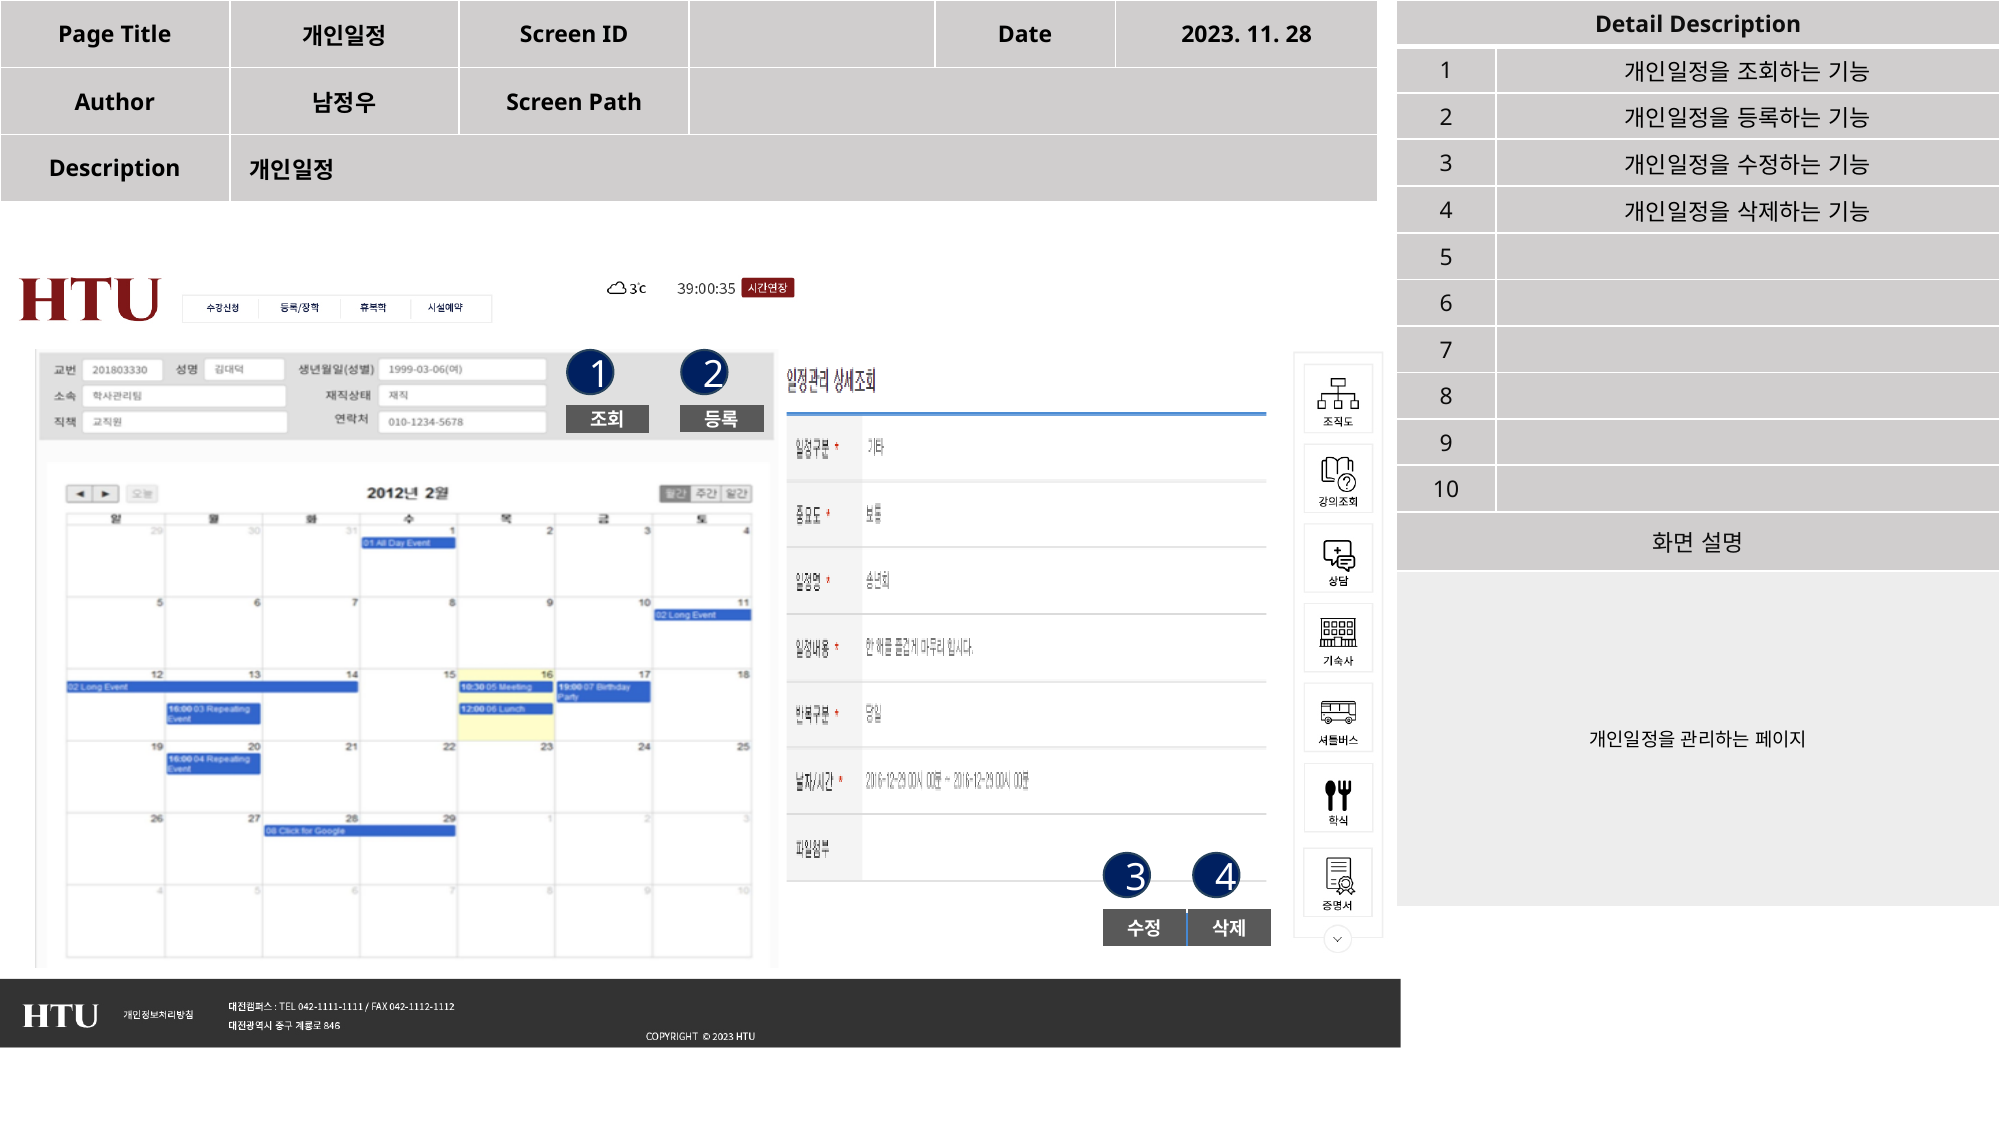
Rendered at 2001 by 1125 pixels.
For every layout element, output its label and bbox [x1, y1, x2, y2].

table_header [1, 1, 229, 67]
table_cell [1397, 234, 1495, 279]
table_cell [1497, 234, 1999, 279]
table_header [231, 1, 458, 67]
table_cell [1397, 140, 1495, 185]
table_cell [1497, 140, 1999, 185]
table_cell [460, 68, 688, 134]
table_header [1116, 1, 1377, 67]
table_cell [1497, 466, 1999, 511]
table_header [460, 1, 688, 67]
table_cell [1497, 420, 1999, 464]
table_cell [1401, 513, 1999, 570]
table_cell [1497, 187, 1999, 232]
table_cell [1401, 280, 1495, 325]
table_cell [231, 68, 458, 134]
table_cell [1497, 49, 1999, 92]
table_cell [1401, 420, 1495, 464]
table_cell [1397, 49, 1495, 92]
table_cell [1401, 373, 1495, 418]
table_cell [1, 68, 229, 134]
picture [0, 269, 1401, 1050]
table_header [1397, 1, 1999, 44]
table_cell [1401, 572, 1999, 906]
table_header [936, 1, 1115, 67]
table_cell [1497, 280, 1999, 325]
table_cell [1397, 94, 1495, 138]
table_cell [1401, 466, 1495, 511]
table_cell [1497, 373, 1999, 418]
table_cell [1497, 94, 1999, 138]
table_cell [231, 135, 1377, 201]
table_cell [1401, 327, 1495, 372]
table_cell [1497, 327, 1999, 372]
table_header [690, 1, 934, 67]
table_cell [1, 135, 229, 201]
table_cell [1397, 187, 1495, 232]
table_cell [690, 68, 1377, 134]
